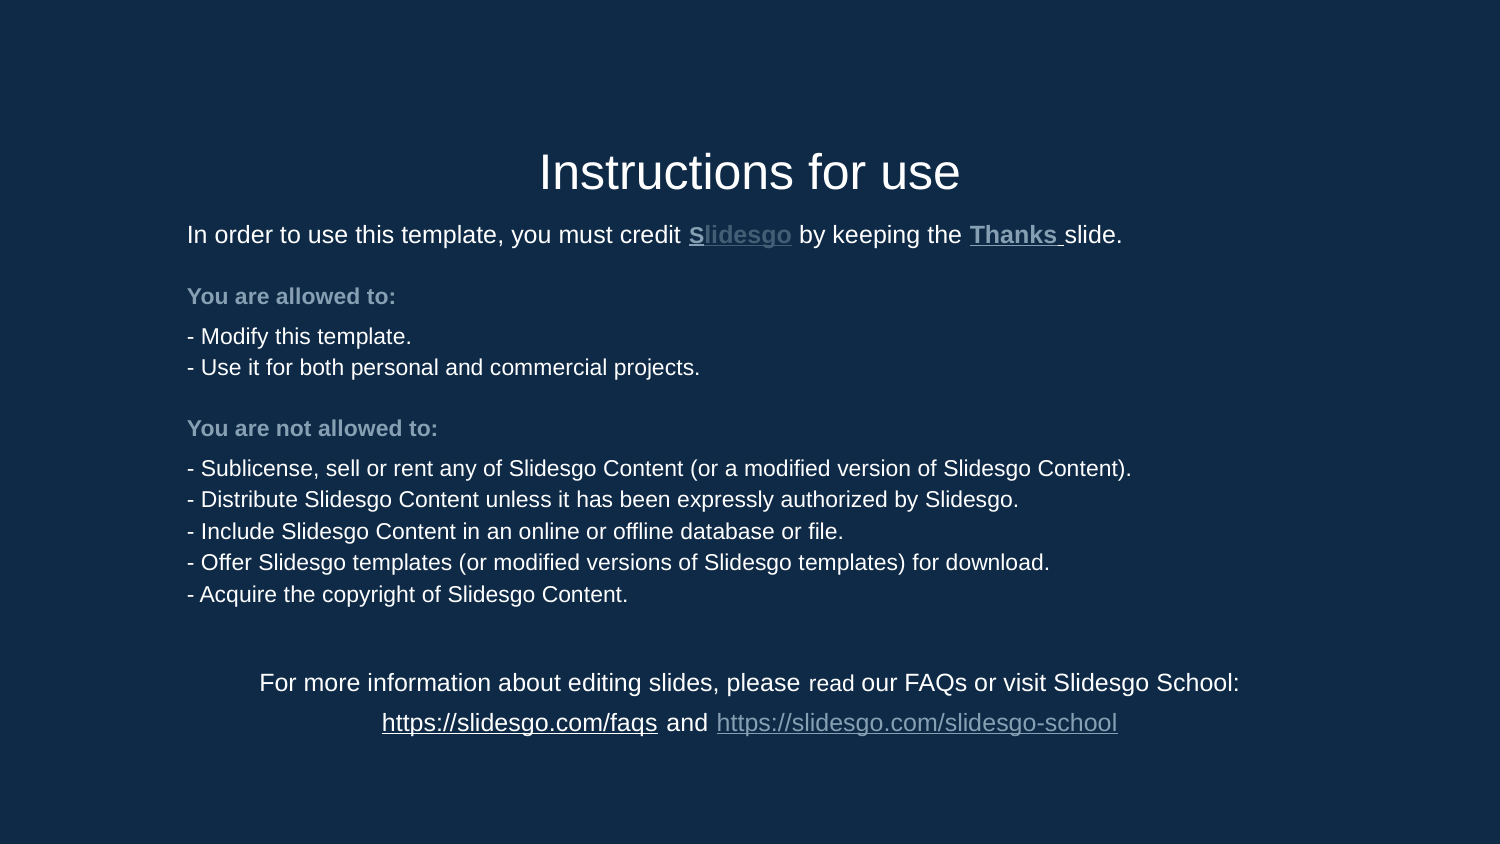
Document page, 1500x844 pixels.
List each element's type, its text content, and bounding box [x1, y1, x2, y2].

list In order to use this template, you must credit Slidesgo by keeping the Thanks slide. You are allowed to: - Modify this template. - Use it for both personal and commercial projects. You are not allowed to: - Sublicense, sell or rent any of Slidesgo Content (or a modified version of Slidesgo Content). - Distribute Slidesgo Content unless it has been expressly authorized by Slidesgo. - Include Slidesgo Content in an online or offline database or file. - Offer Slidesgo templates (or modified versions of Slidesgo templates) for download. - Acquire the copyright of Slidesgo Content. [171, 198, 1328, 647]
title Instructions for use [171, 124, 1328, 197]
list For more information about editing slides, please read our FAQs or visit Slidesgo School: https://slidesgo.com/faqs and https://slidesgo.com/slidesgo-school [171, 647, 1328, 720]
